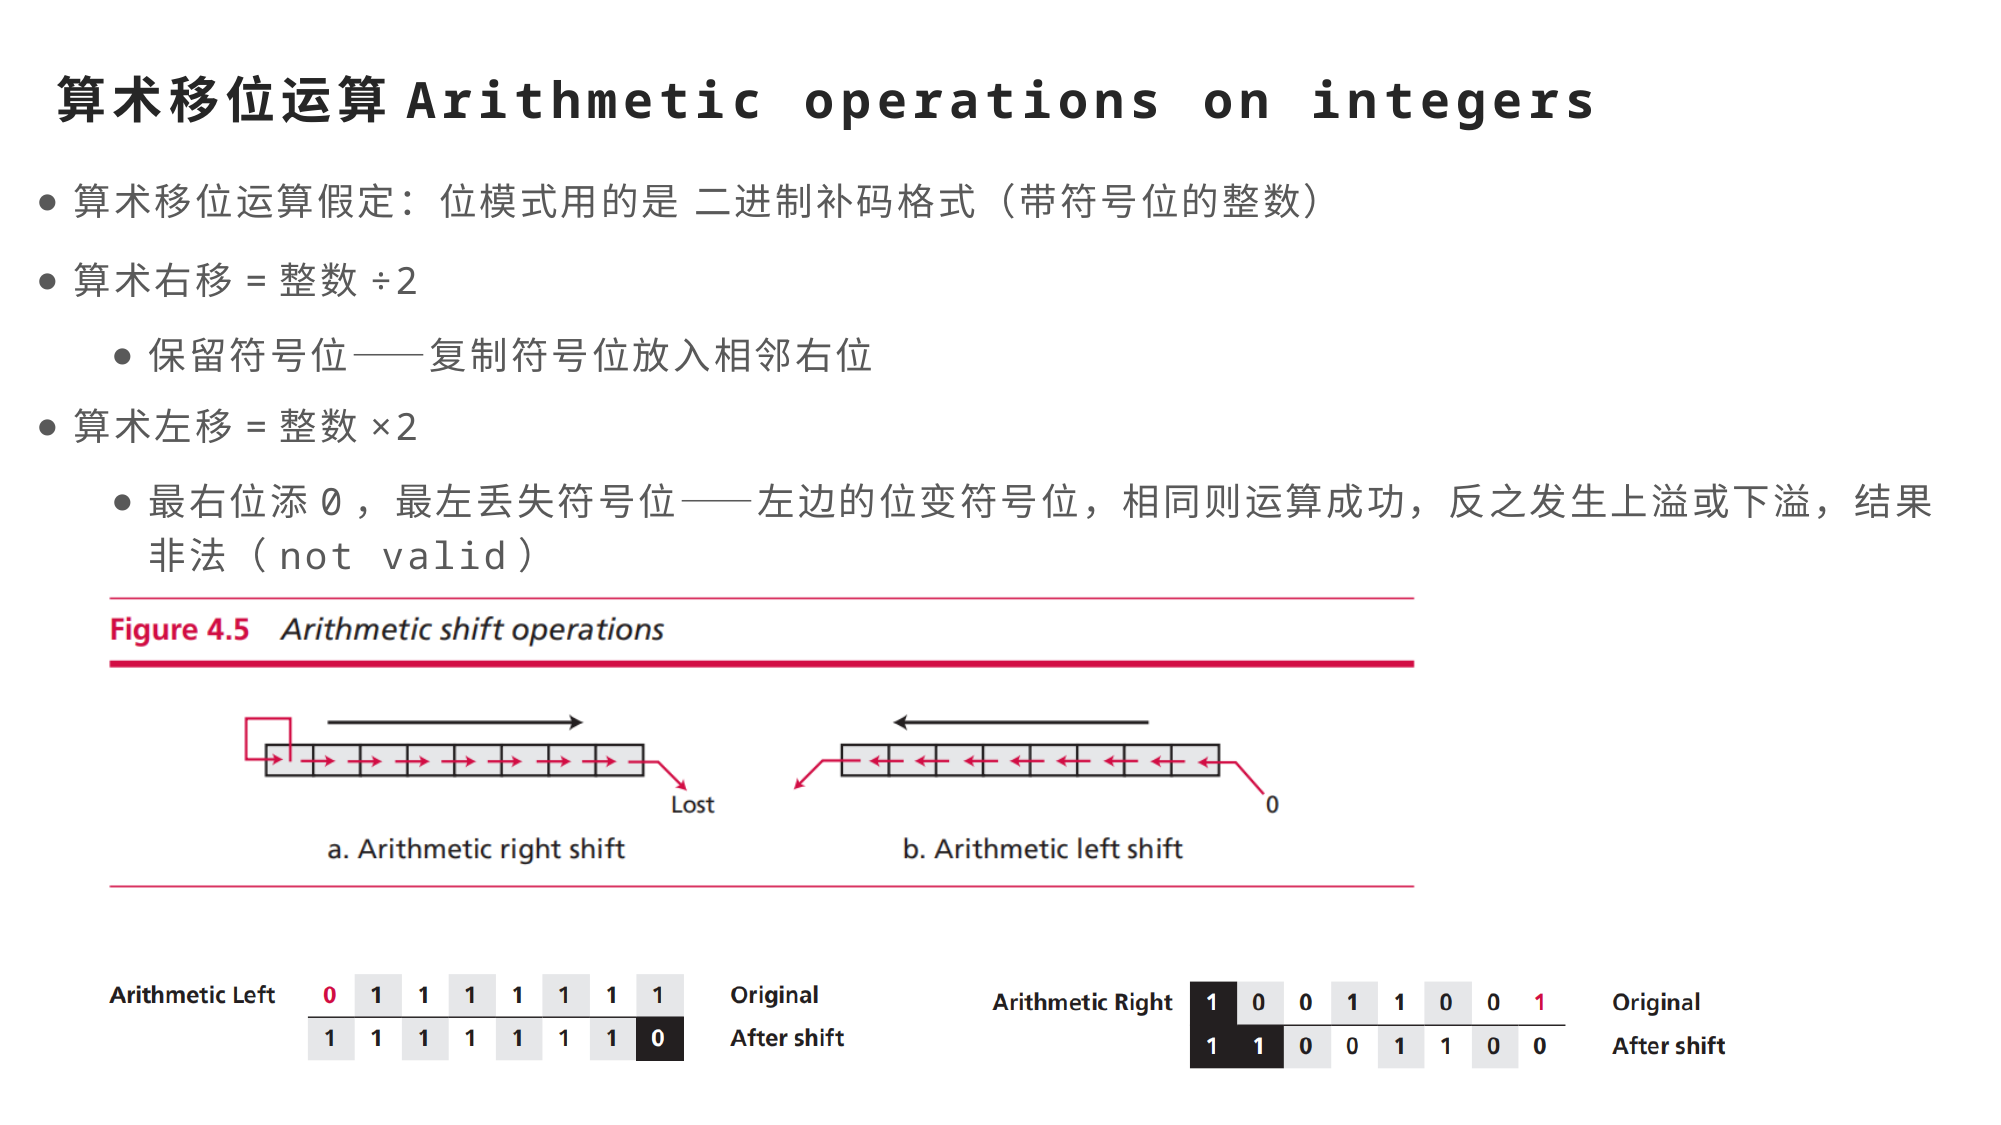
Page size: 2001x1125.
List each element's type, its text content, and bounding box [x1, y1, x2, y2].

picture [75, 944, 1751, 1086]
title 算术移位运算Arithmetic operations on integers [41, 41, 1842, 156]
picture [91, 578, 1429, 898]
list 算术移位运算假定：位模式用的是 二进制补码格式（带符号位的整数） 算术右移=整数÷2 保留符号位——复制符号位放入相邻右位 算术左移=整数×2 最右位添0，最左丢失符号位——左边的位变符号位，相同则运算成功，反之发生上溢或下溢，结果非法（not valid） [21, 156, 1971, 1065]
